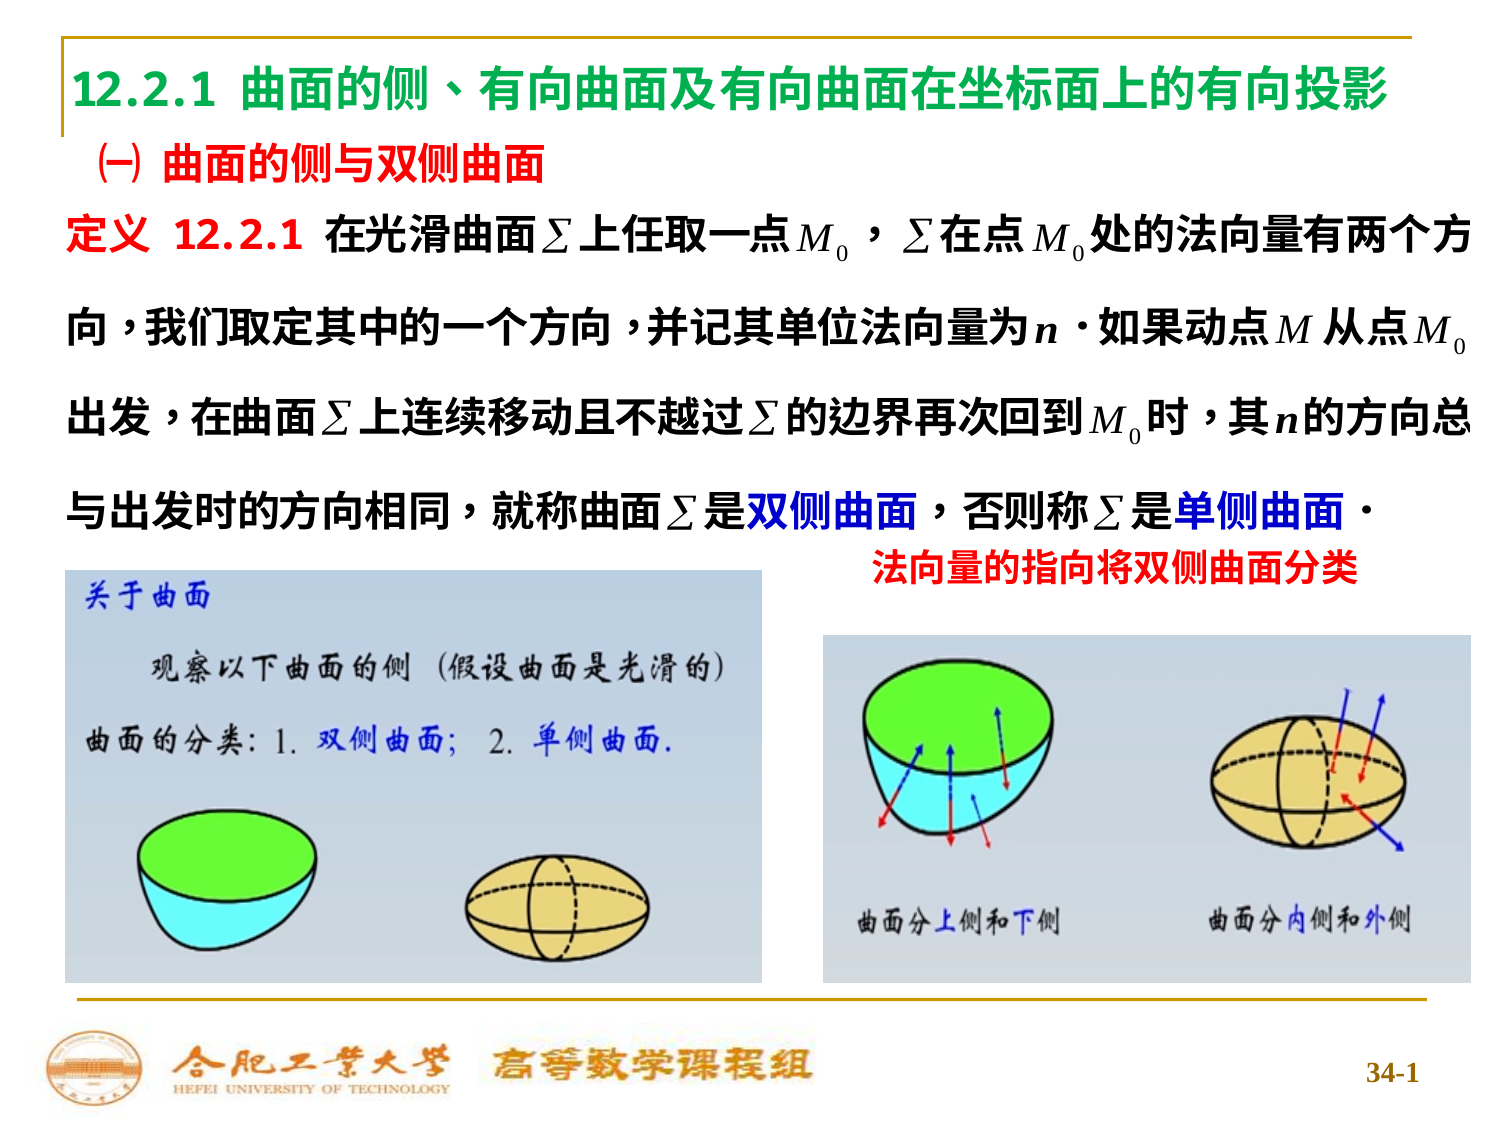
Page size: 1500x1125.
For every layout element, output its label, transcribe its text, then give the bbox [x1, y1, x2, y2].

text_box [70, 39, 1454, 174]
picture [25, 1023, 457, 1118]
text_box 法向量的指向将双侧曲面分类 [856, 566, 1423, 597]
picture [822, 635, 1471, 983]
picture [478, 1023, 821, 1096]
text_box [65, 192, 1471, 559]
slide_number 34-1 [1084, 1020, 1436, 1097]
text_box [98, 182, 1258, 191]
picture [65, 570, 763, 983]
